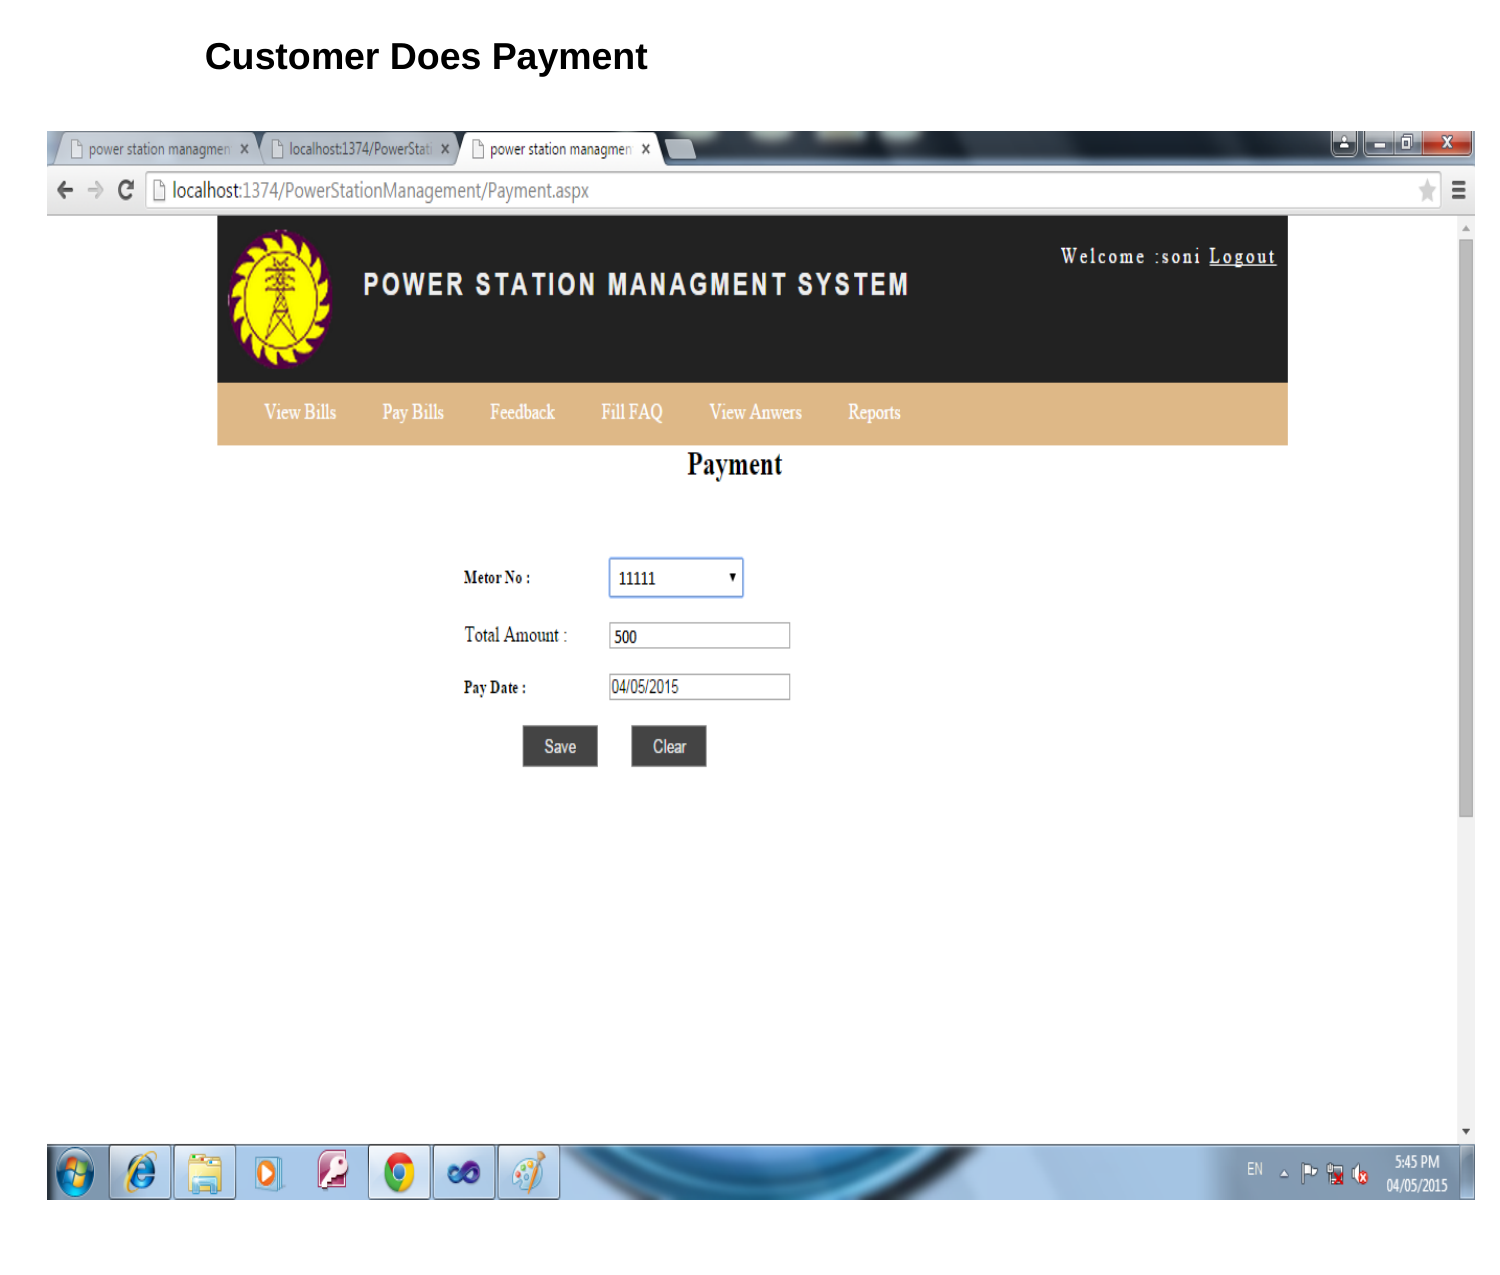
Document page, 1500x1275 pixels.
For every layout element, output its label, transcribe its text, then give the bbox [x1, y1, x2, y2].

picture [47, 131, 1476, 1201]
text_box Customer Does Payment [190, 24, 664, 85]
